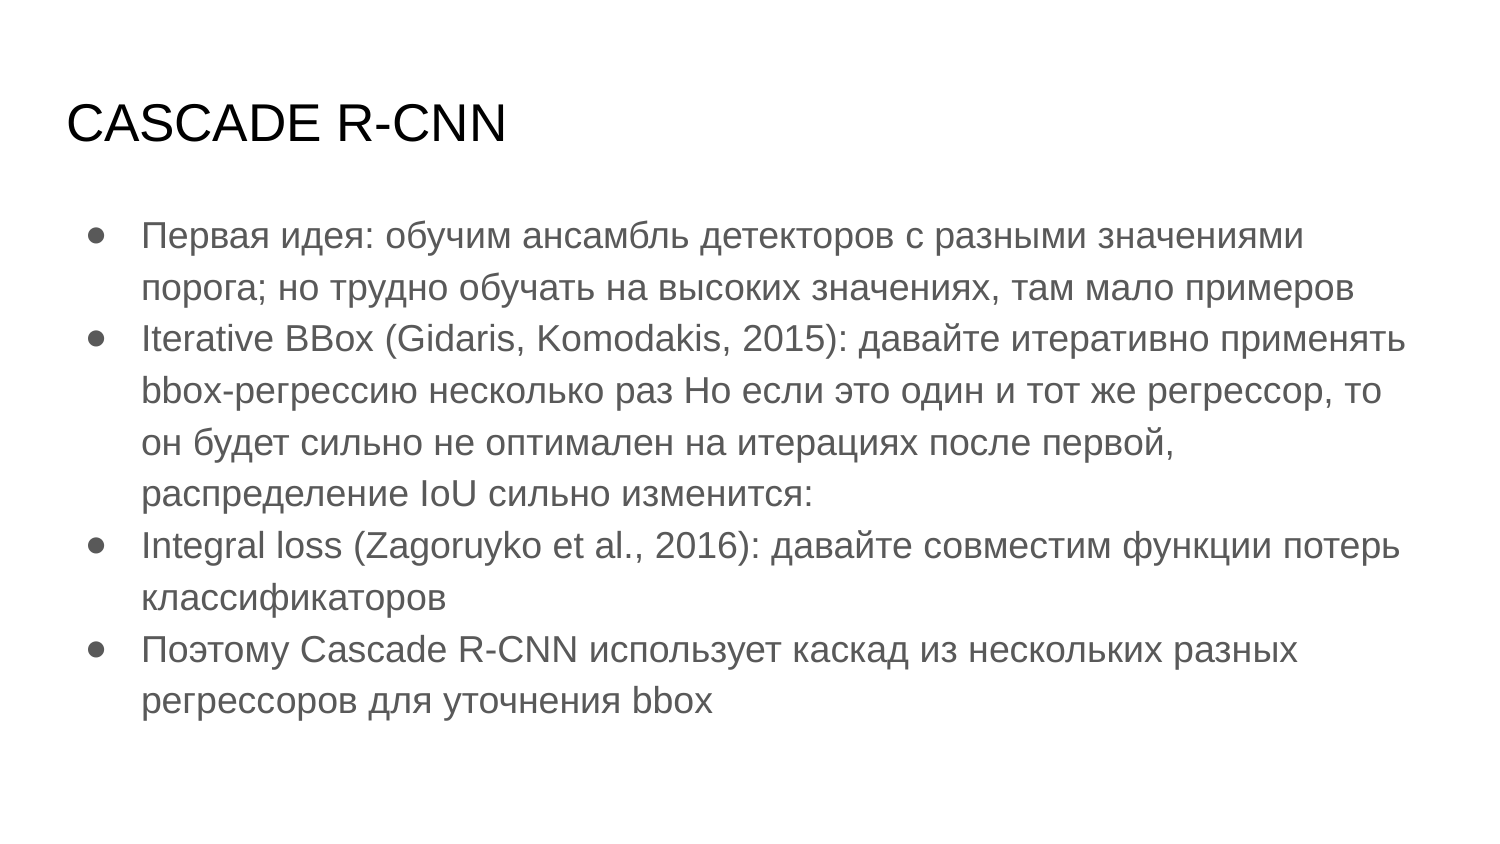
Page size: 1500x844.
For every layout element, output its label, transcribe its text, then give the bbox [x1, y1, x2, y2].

list Первая идея: обучим ансамбль детекторов с разными значениями порога; но трудно обучать на высоких значениях, там мало примеров Iterative BBox (Gidaris, Komodakis, 2015): давайте итеративно применять bbox-регрессию несколько раз Но если это один и тот же регрессор, то он будет сильно не оптимален на итерациях после первой, распределение IoU сильно изменится: Integral loss (Zagoruyko et al., 2016): давайте совместим функции потерь классификаторов Поэтому Cascade R-CNN использует каскад из нескольких разных регрессоров для уточнения bbox [51, 189, 1449, 750]
title CASCADE R-CNN [51, 72, 1449, 167]
